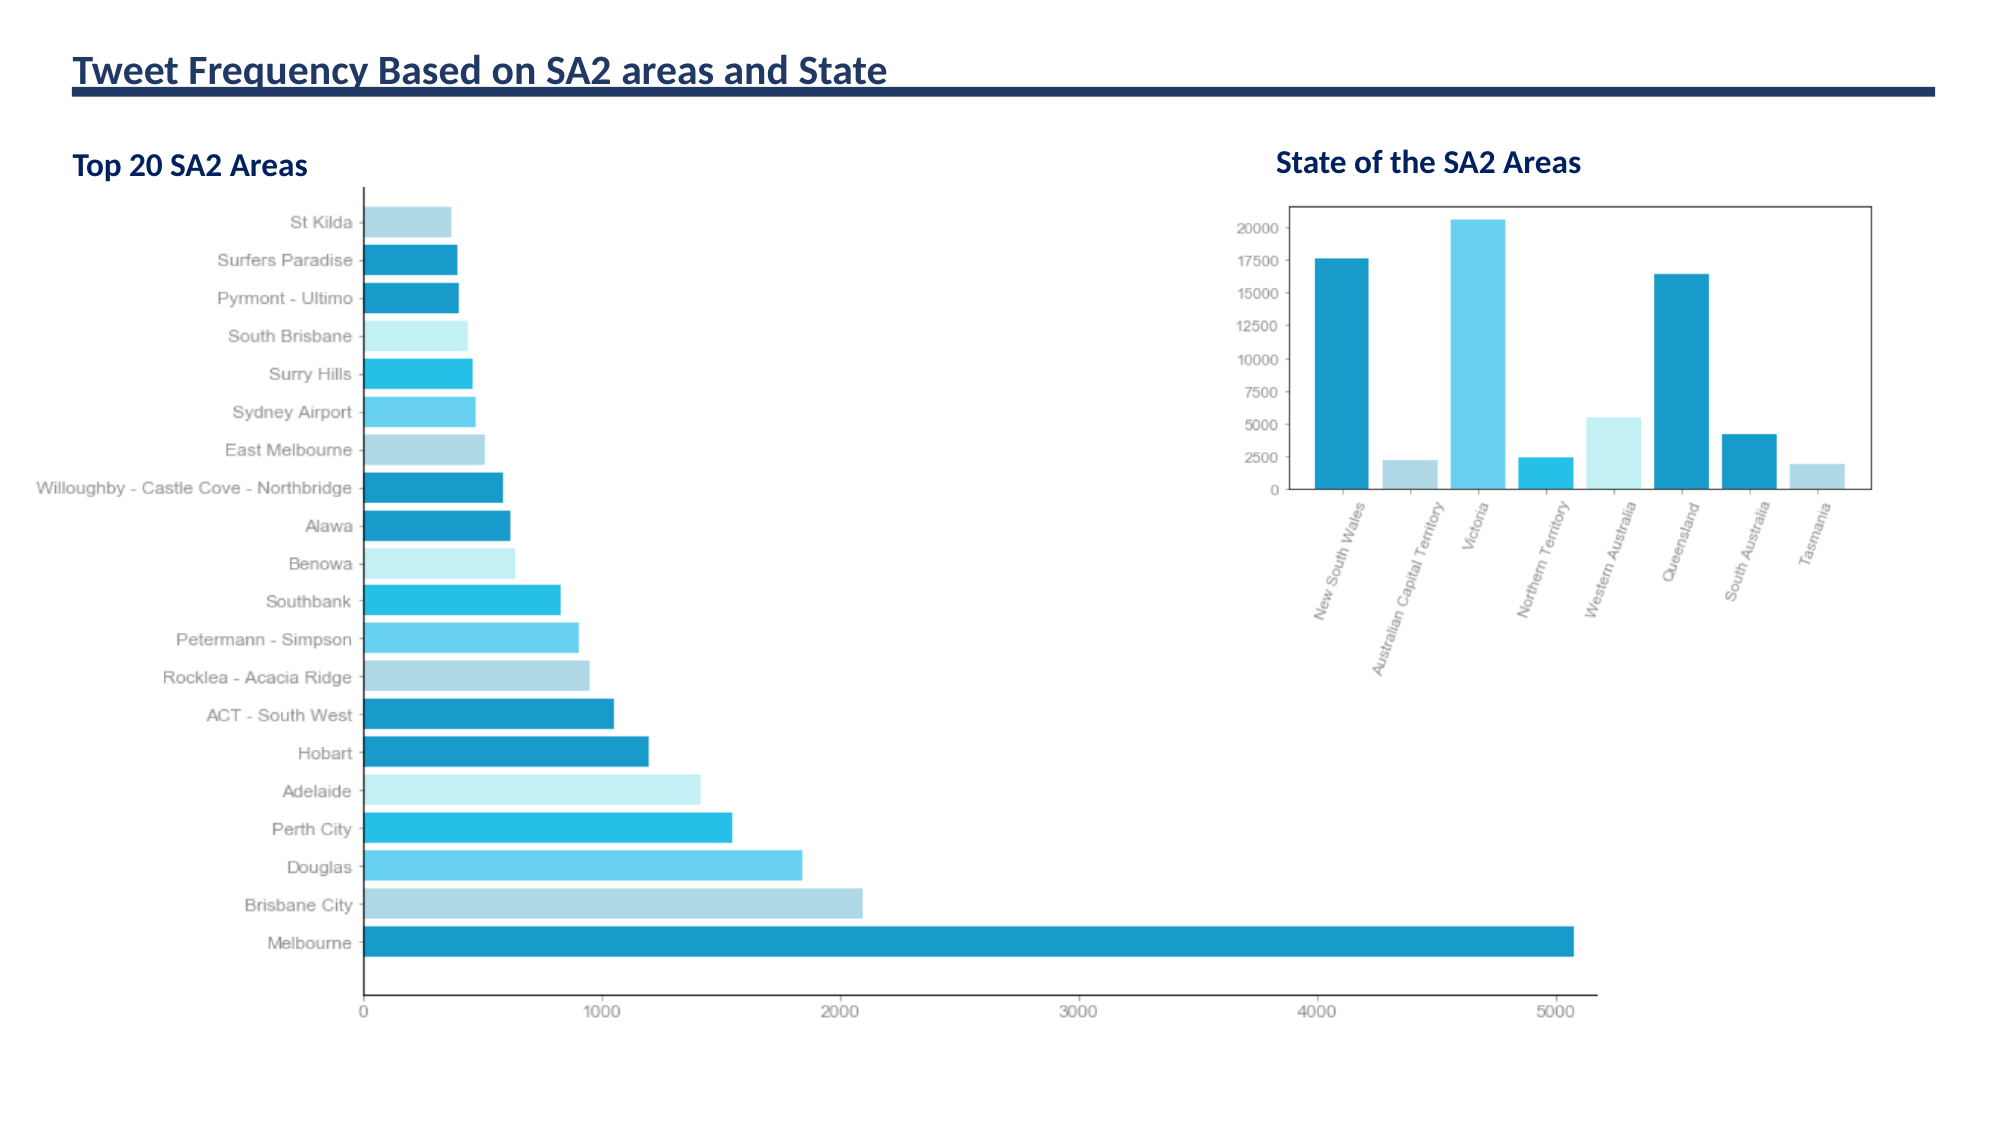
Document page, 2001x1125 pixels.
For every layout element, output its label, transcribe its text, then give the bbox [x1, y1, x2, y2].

text_box Top 20 SA2 Areas [57, 135, 474, 187]
text_box [71, 86, 1936, 98]
picture [0, 187, 1893, 1038]
text_box Tweet Frequency Based on SA2 areas and State [57, 35, 1275, 87]
text_box State of the SA2 Areas [1261, 132, 1677, 187]
